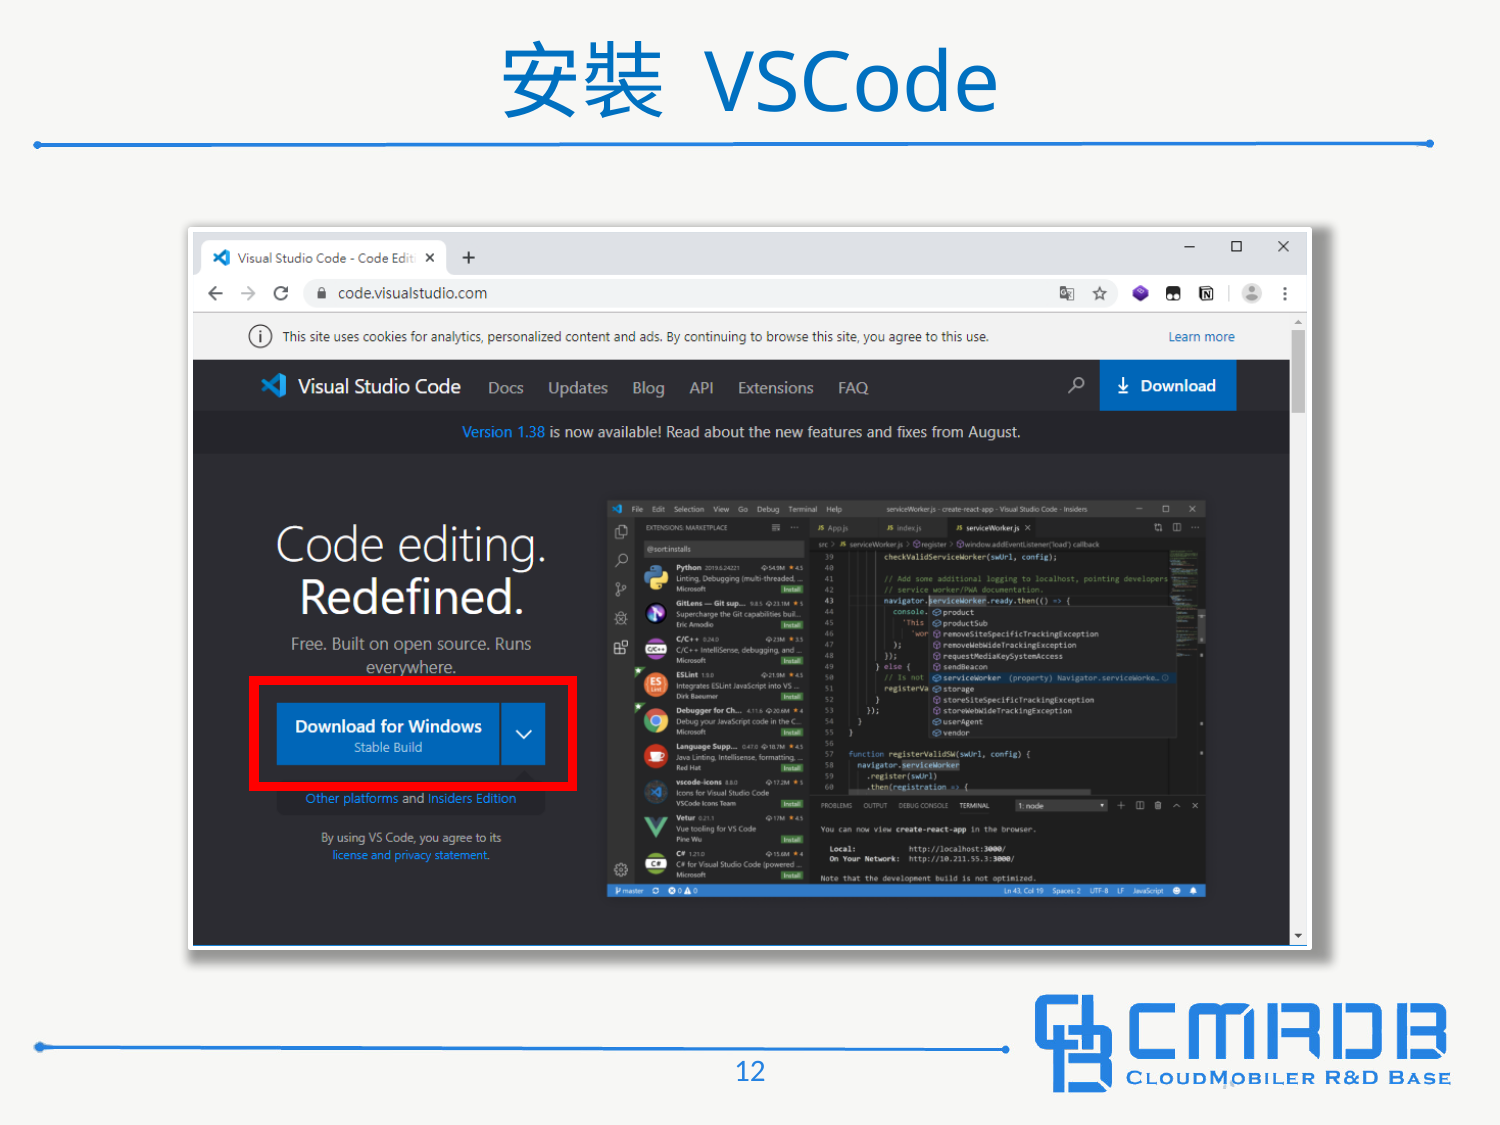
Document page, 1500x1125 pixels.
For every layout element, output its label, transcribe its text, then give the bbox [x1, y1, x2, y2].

picture [0, 138, 1500, 1125]
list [192, 231, 1308, 946]
title 安裝 VSCode [0, 0, 1500, 138]
